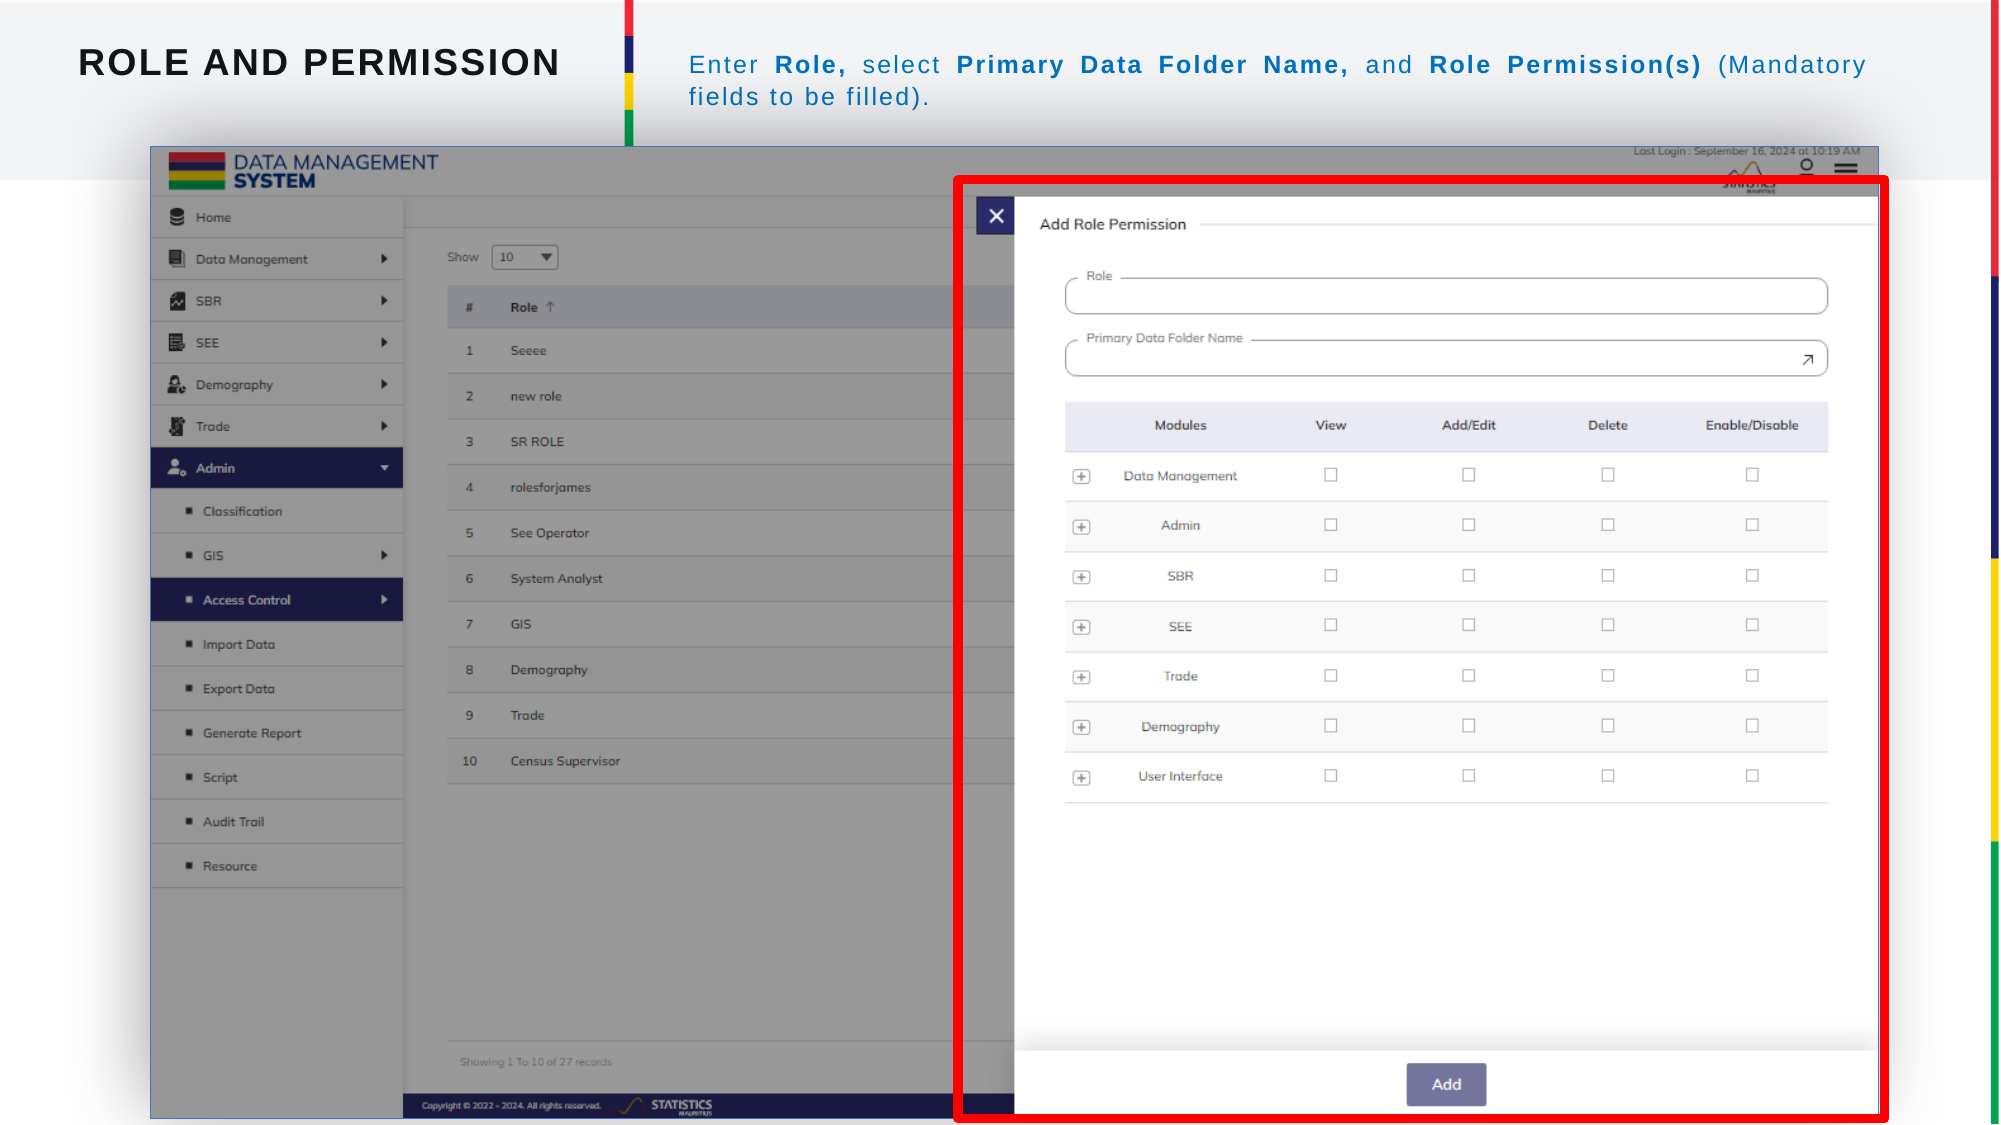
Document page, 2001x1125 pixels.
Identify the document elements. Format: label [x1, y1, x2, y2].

text_box [63, 37, 624, 117]
picture [150, 146, 1879, 1119]
text_box [0, 1, 624, 181]
text_box [634, 1, 1991, 181]
text_box [1991, 0, 1999, 1124]
text_box [634, 37, 1883, 117]
text_box [624, 0, 634, 146]
text_box [1879, 179, 1885, 1119]
